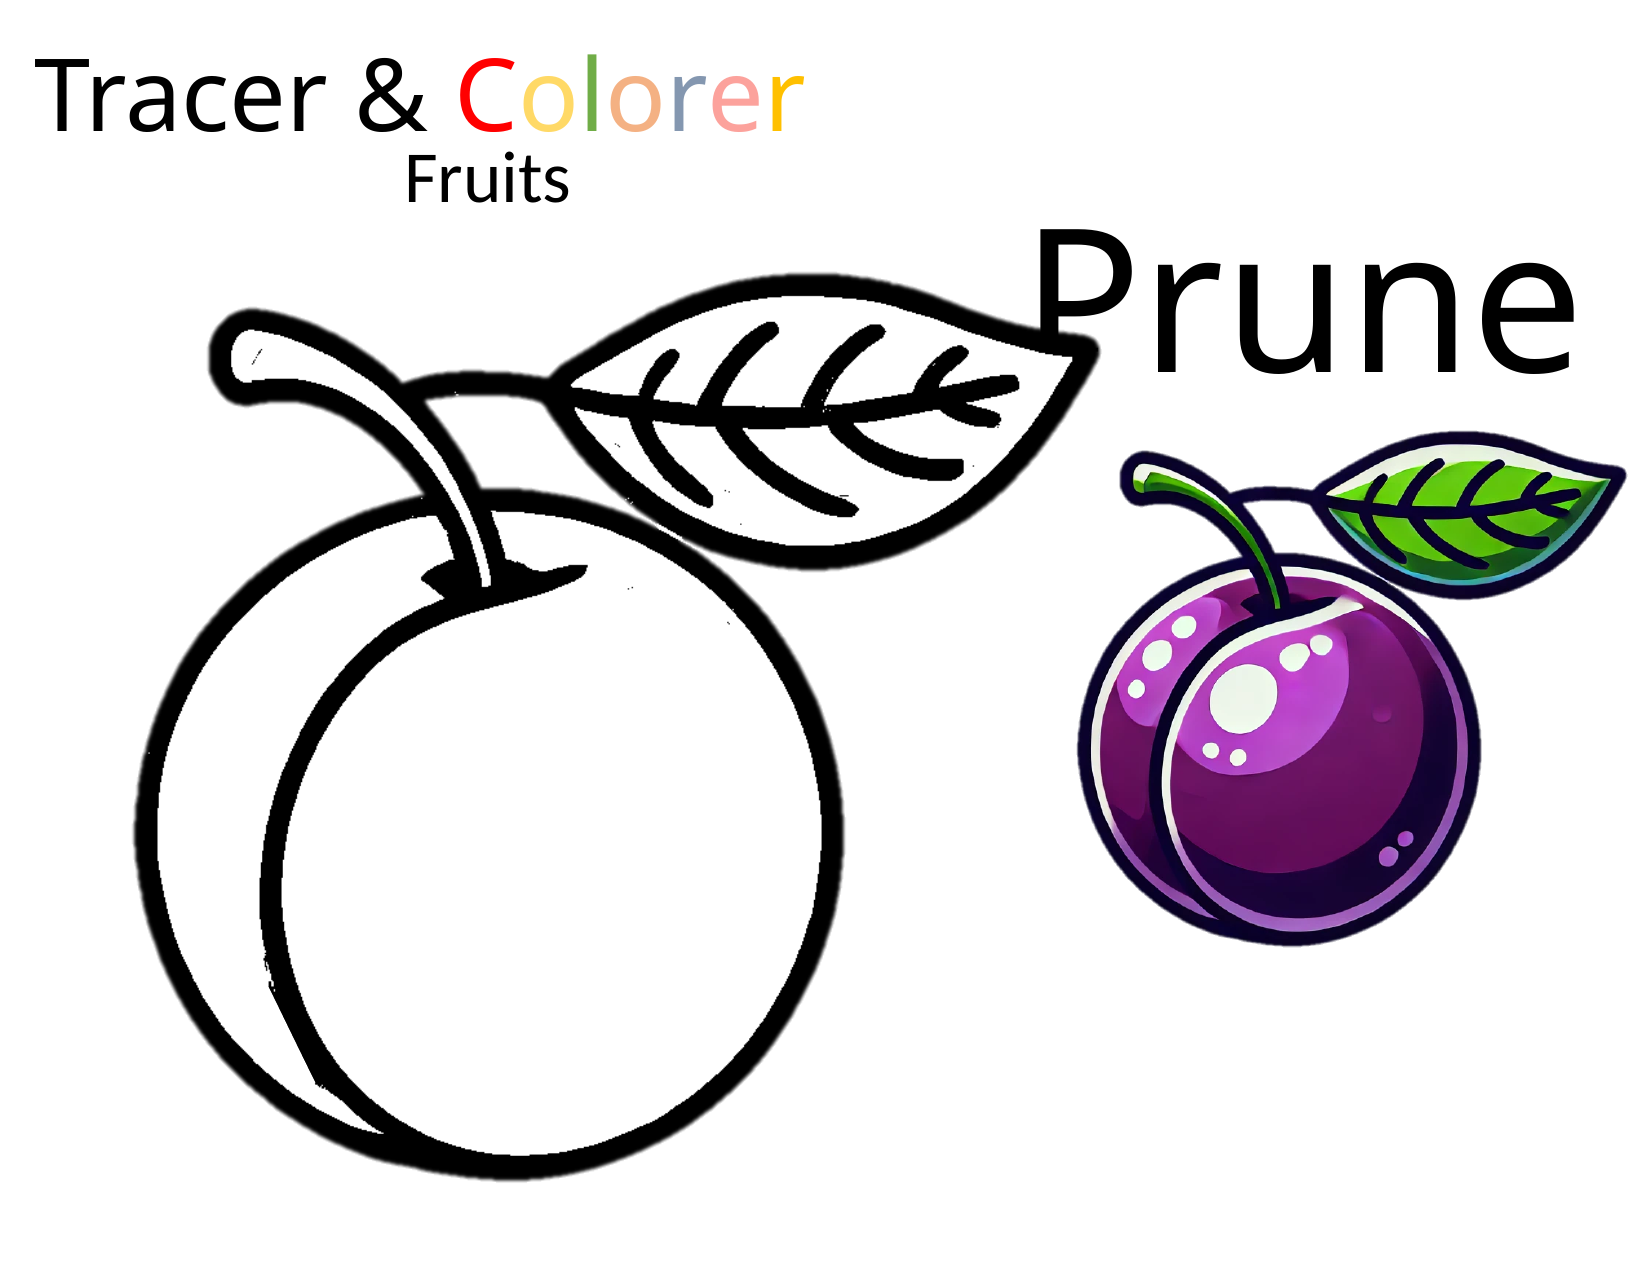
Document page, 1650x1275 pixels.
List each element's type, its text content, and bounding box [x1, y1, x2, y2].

picture [72, 216, 1650, 1230]
text_box Prune [983, 164, 1650, 398]
text_box Tracer & Colorer [20, 23, 984, 160]
text_box Fruits [103, 160, 873, 216]
